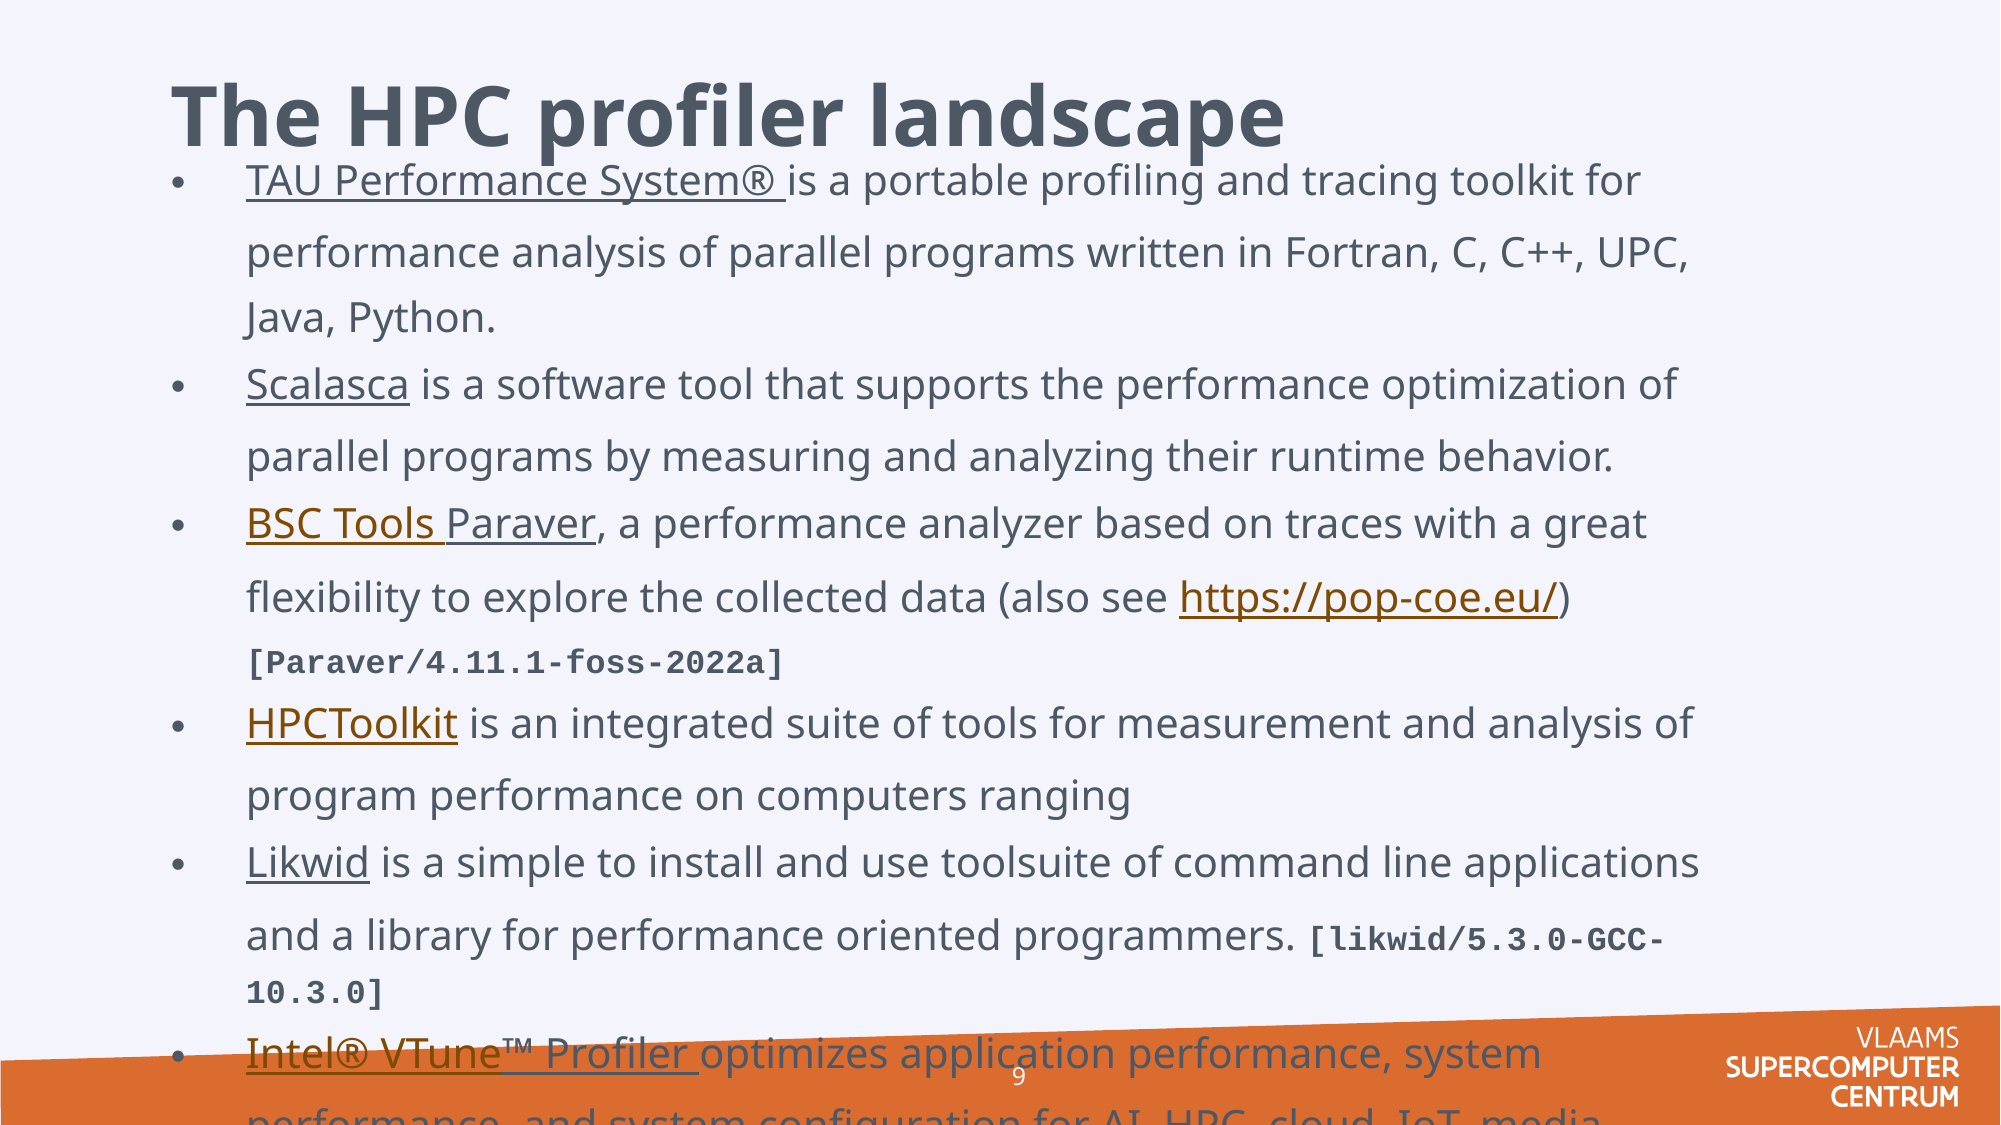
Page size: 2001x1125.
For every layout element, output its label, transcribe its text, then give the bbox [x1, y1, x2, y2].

picture [1781, 1021, 1960, 1117]
text_box The HPC profiler landscape [156, 55, 1513, 129]
slide_number 9 [958, 1047, 1042, 1108]
text_box TAU Performance System® is a portable profiling and tracing toolkit for performance analysis of parallel programs written in Fortran, C, C++, UPC, Java, Python. Scalasca is a software tool that supports the performance optimization of parallel programs by measuring and analyzing their runtime behavior. BSC Tools Paraver, a performance analyzer based on traces with a great flexibility to explore the collected data (also see https://pop-coe.eu/) [Paraver/4.11.1-foss-2022a] HPCToolkit is an integrated suite of tools for measurement and analysis of program performance on computers ranging Likwid is a simple to install and use toolsuite of command line applications and a library for performance oriented programmers. [likwid/5.3.0-GCC-10.3.0] Intel® VTune™ Profiler optimizes application performance, system performance, and system configuration for AI, HPC, cloud, IoT, media, storage, and more [VTune/2022.2.0] NVIDIA Nsight Systems is a performance analysis tool for visualizing app algorithms and scaling optimization across CPUs and GPUs [156, 129, 1781, 1125]
